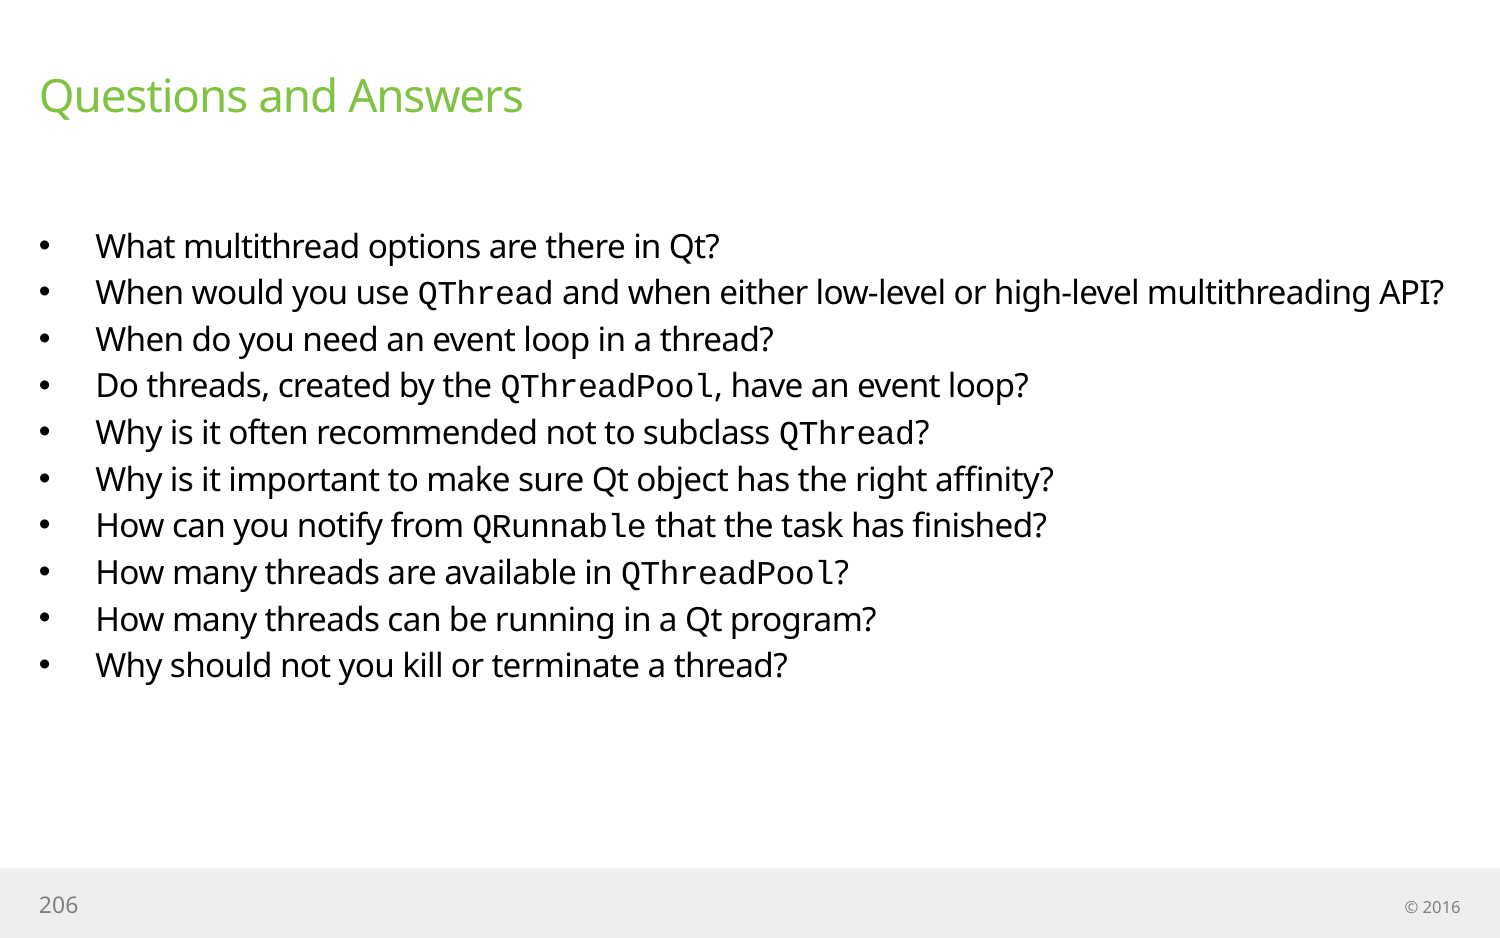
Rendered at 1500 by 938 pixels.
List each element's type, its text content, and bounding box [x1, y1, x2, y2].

list What multithread options are there in Qt? When would you use QThread and when either low-level or high-level multithreading API? When do you need an event loop in a thread? Do threads, created by the QThreadPool, have an event loop? Why is it often recommended not to subclass QThread? Why is it important to make sure Qt object has the right affinity? How can you notify from QRunnable that the task has finished? How many threads are available in QThreadPool? How many threads can be running in a Qt program? Why should not you kill or terminate a thread? [39, 224, 1471, 846]
title Questions and Answers [39, 66, 1052, 195]
footer © 2016 [1188, 896, 1461, 917]
slide_number 206 [39, 892, 410, 921]
